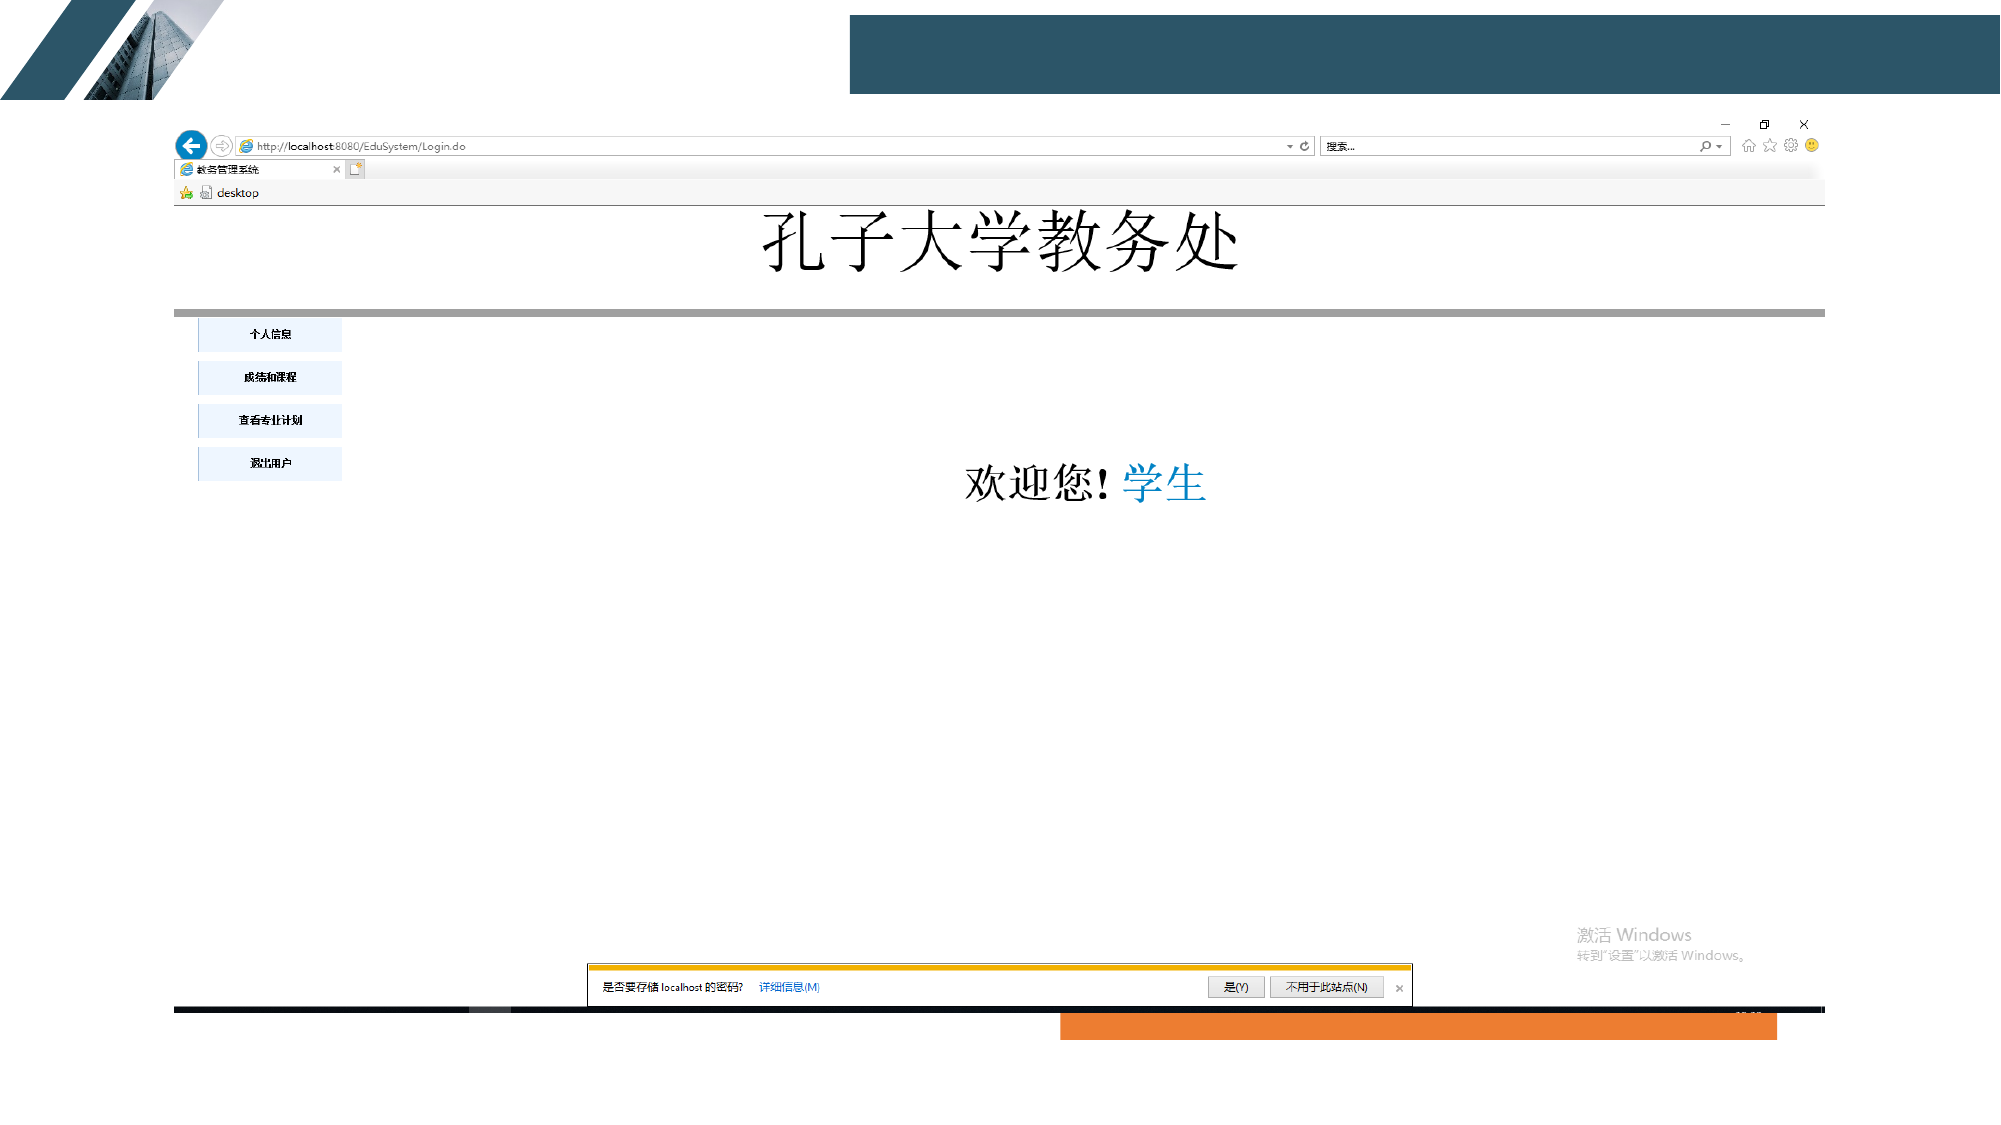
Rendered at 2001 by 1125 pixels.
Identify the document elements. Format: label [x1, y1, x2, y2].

text_box [1059, 1013, 1778, 1041]
text_box [900, 14, 2000, 95]
text_box [0, 0, 900, 100]
picture [174, 112, 1825, 1013]
